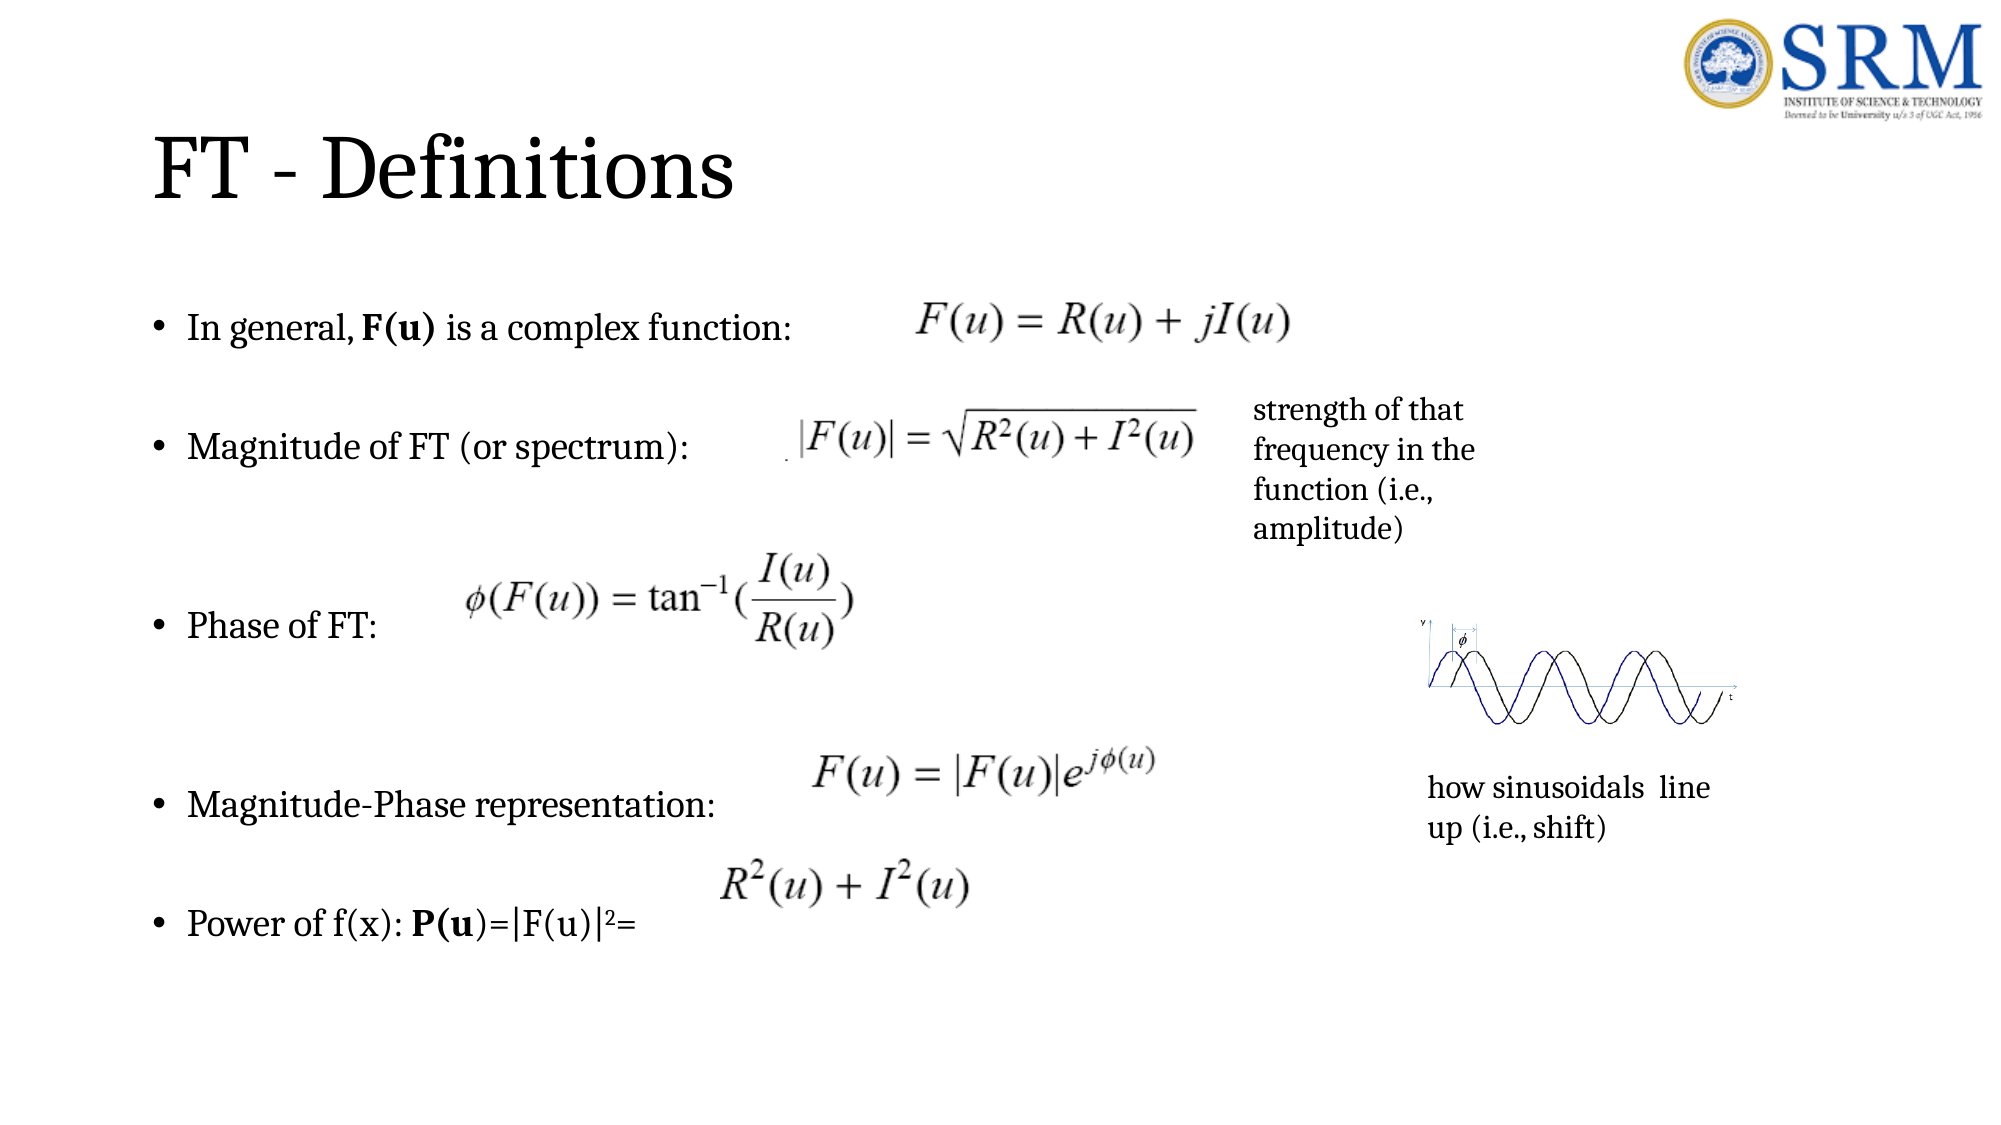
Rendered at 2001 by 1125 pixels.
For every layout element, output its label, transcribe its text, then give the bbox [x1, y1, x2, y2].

picture [1412, 608, 1744, 744]
picture [885, 261, 1340, 371]
picture [460, 546, 886, 662]
text_box strength of that frequency in the function (i.e., amplitude) [1238, 379, 1539, 554]
list In general, F(u) is a complex function: Magnitude of FT (or spectrum): Phase of FT: Magnitude-Phase representation: Power of f(x): P(u)=|F(u)|2= [137, 299, 1863, 1014]
picture [785, 397, 1215, 479]
picture [720, 848, 987, 927]
picture [800, 729, 1174, 827]
text_box how sinusoidals line up (i.e., shift) [1412, 758, 1744, 853]
title FT - Definitions [137, 59, 1863, 278]
picture [1670, 3, 2000, 131]
